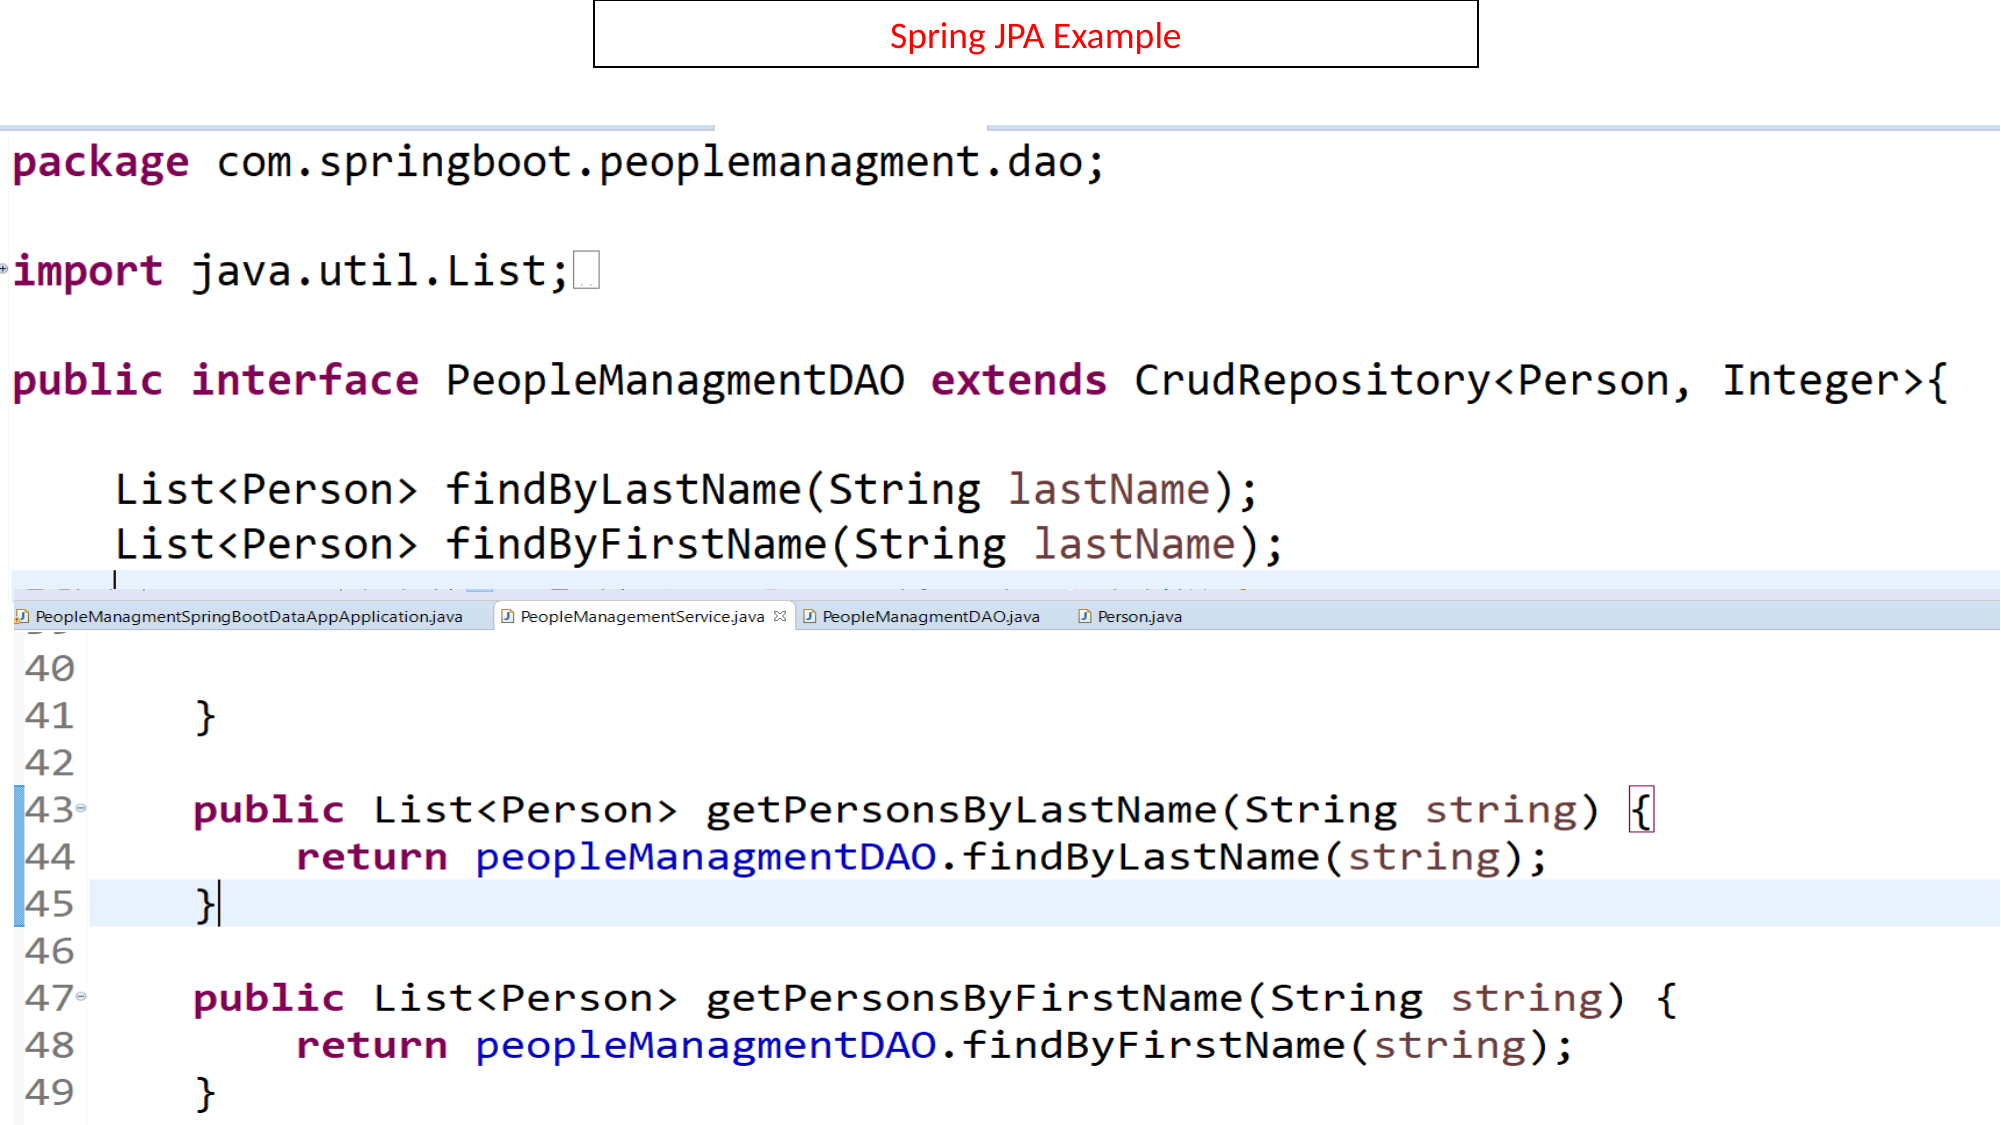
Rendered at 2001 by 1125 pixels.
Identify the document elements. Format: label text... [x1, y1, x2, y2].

text_box Spring JPA Example [593, 0, 1479, 68]
picture [0, 125, 2000, 1125]
